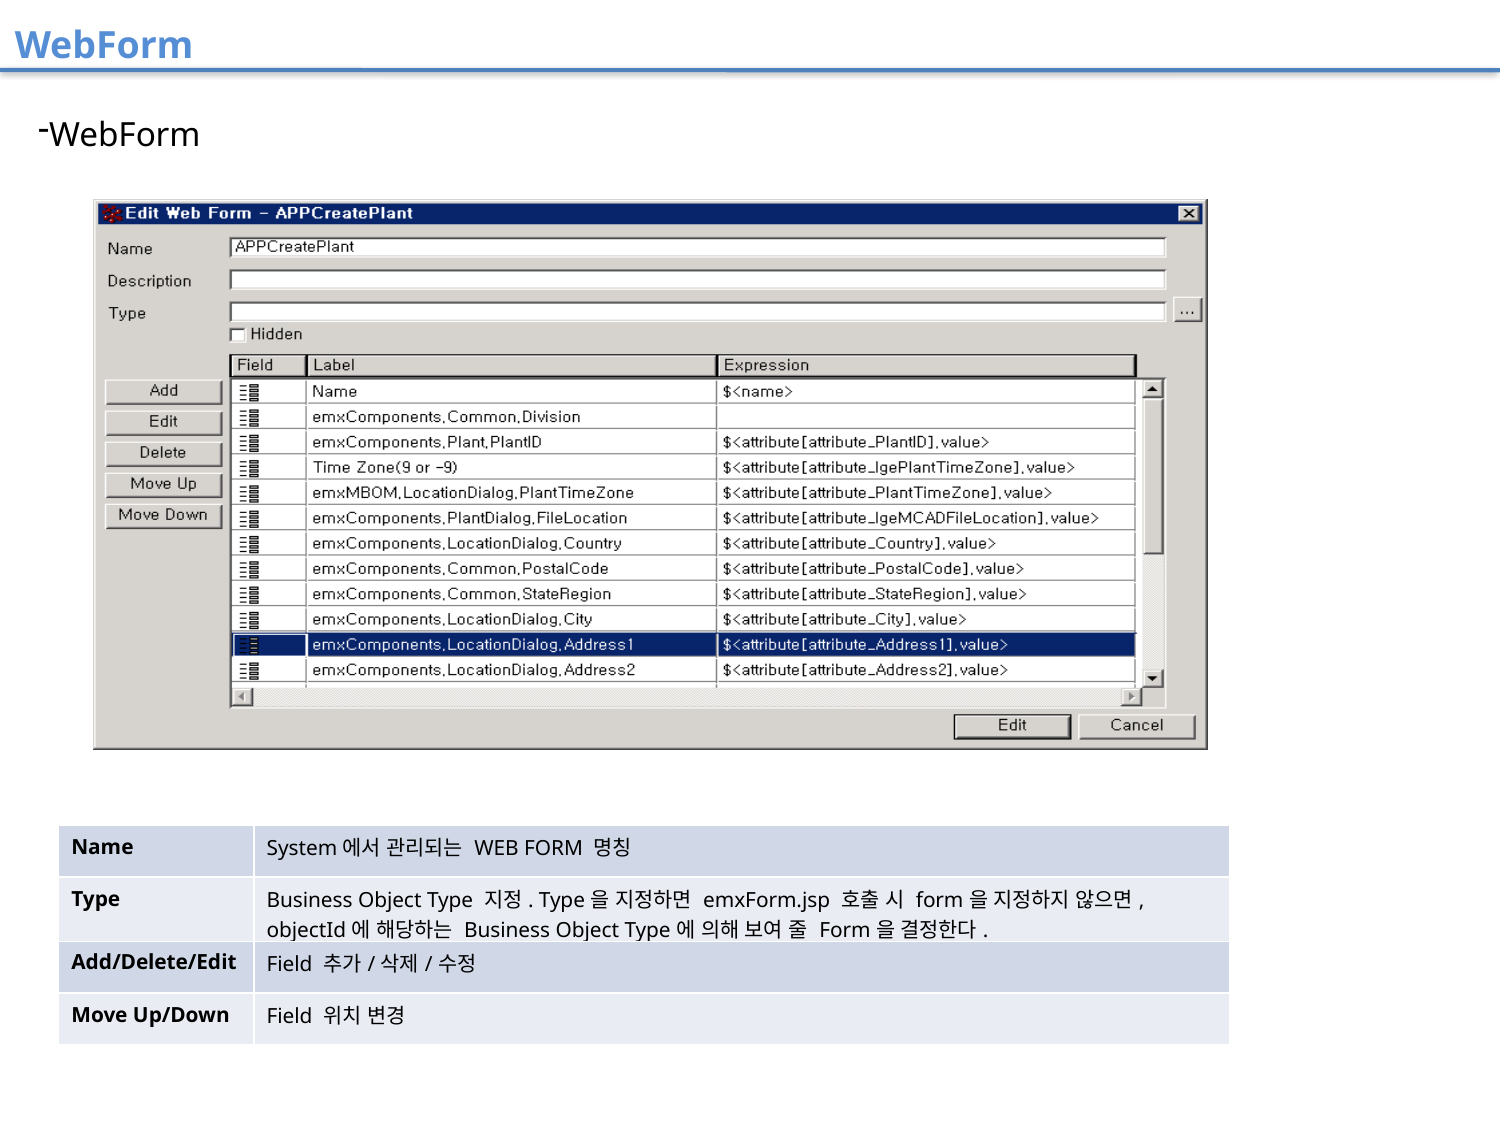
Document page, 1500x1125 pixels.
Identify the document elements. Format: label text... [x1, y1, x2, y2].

table_cell Business Object Type 지정. Type을 지정하면 emxForm.jsp 호출 시 form을 지정하지 않으면, objectId에 해당하는 Business Object Type에 의해 보여 줄 Form을 결정한다. [255, 878, 1229, 941]
table_cell Field 위치 변경 [255, 994, 1229, 1044]
table_header Name [59, 826, 253, 876]
text_box WebForm [23, 105, 1477, 161]
picture [93, 198, 1208, 751]
text_box WebForm [0, 13, 1090, 69]
table_cell Add/Delete/Edit [59, 942, 253, 992]
table_cell Move Up/Down [59, 994, 253, 1044]
table_cell Type [59, 878, 253, 941]
table_header System에서 관리되는 WEB FORM 명칭 [255, 826, 1229, 876]
table_cell Field 추가/삭제/수정 [255, 942, 1229, 992]
